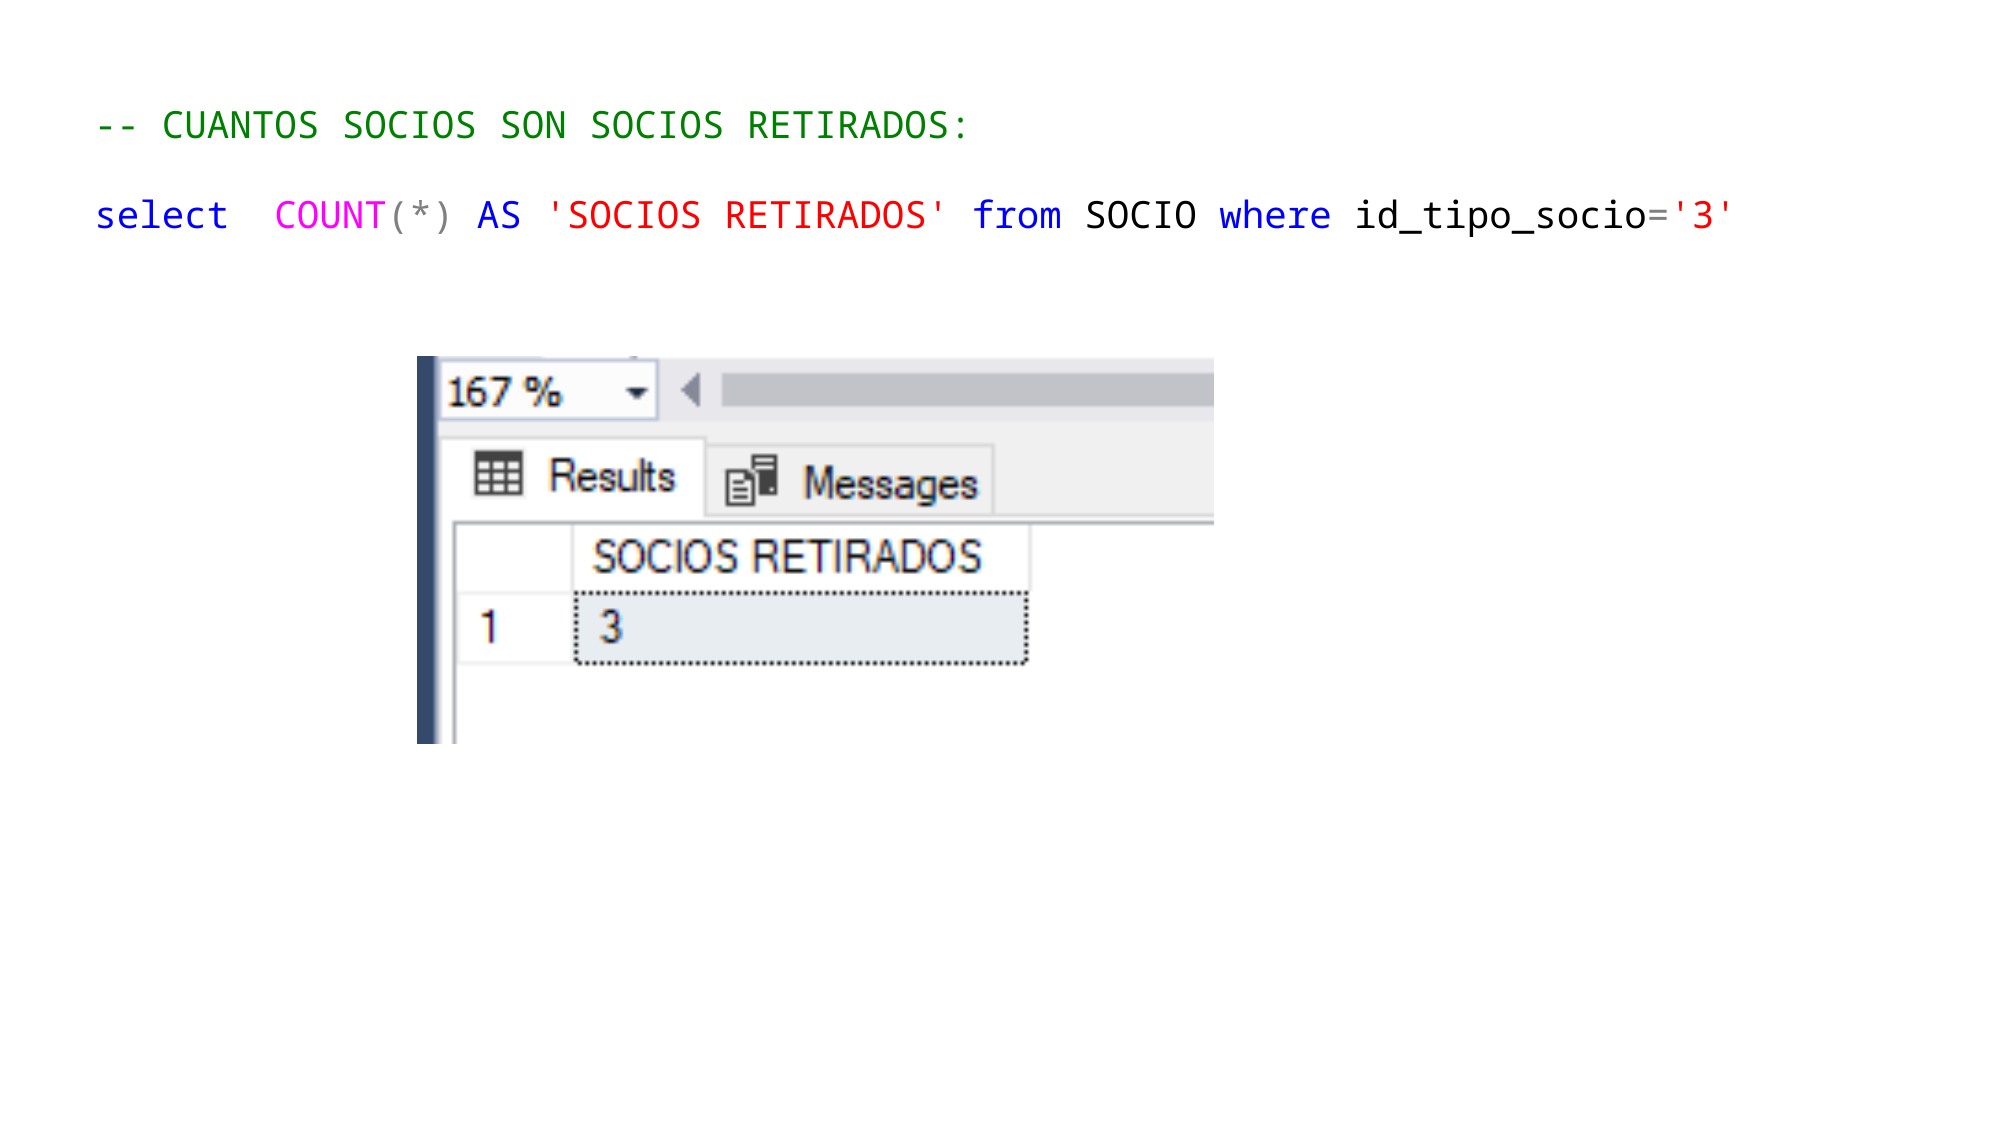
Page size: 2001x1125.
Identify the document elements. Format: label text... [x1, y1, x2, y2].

text_box -- CUANTOS SOCIOS SON SOCIOS RETIRADOS: select COUNT(*) AS 'SOCIOS RETIRADOS' from SOCIO where id_tipo_socio='3' [79, 93, 1855, 244]
picture [417, 356, 1215, 744]
